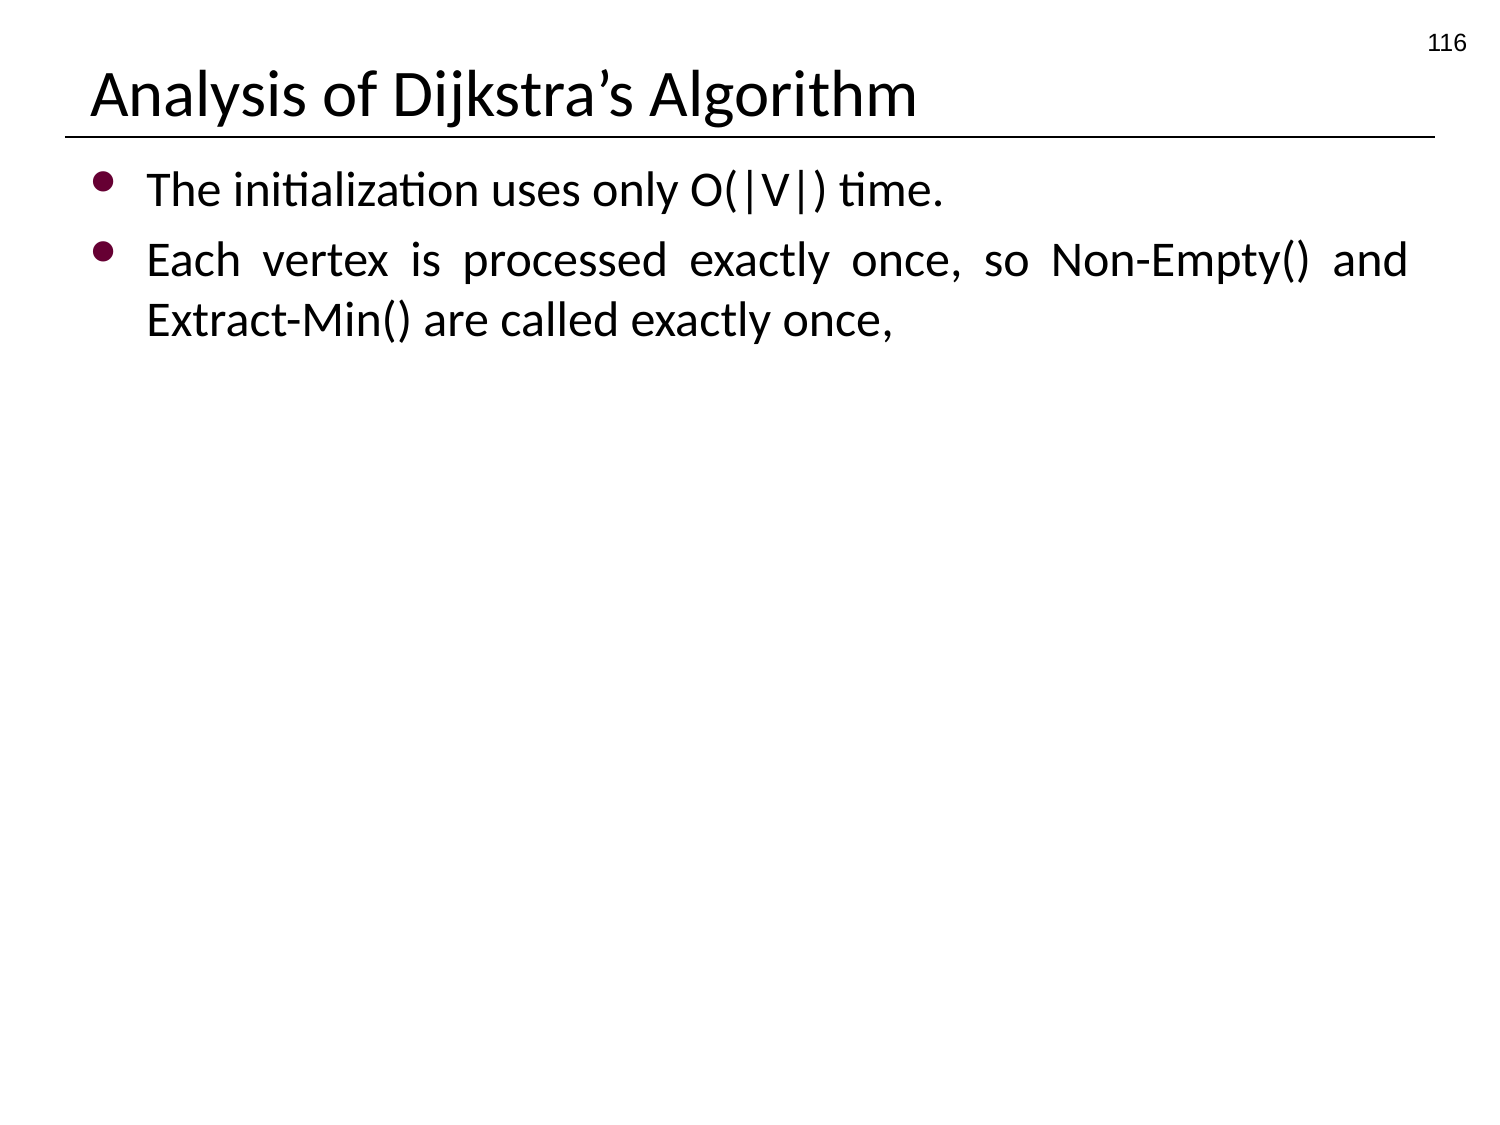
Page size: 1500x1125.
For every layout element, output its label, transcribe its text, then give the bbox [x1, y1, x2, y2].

title Analysis of Dijkstra’s Algorithm [75, 20, 1425, 138]
slide_number 116 [1131, 18, 1483, 62]
list The initialization uses only O(|V|) time. Each vertex is processed exactly once, so Non-Empty() and Extract-Min() are called exactly once, [75, 148, 1425, 1094]
